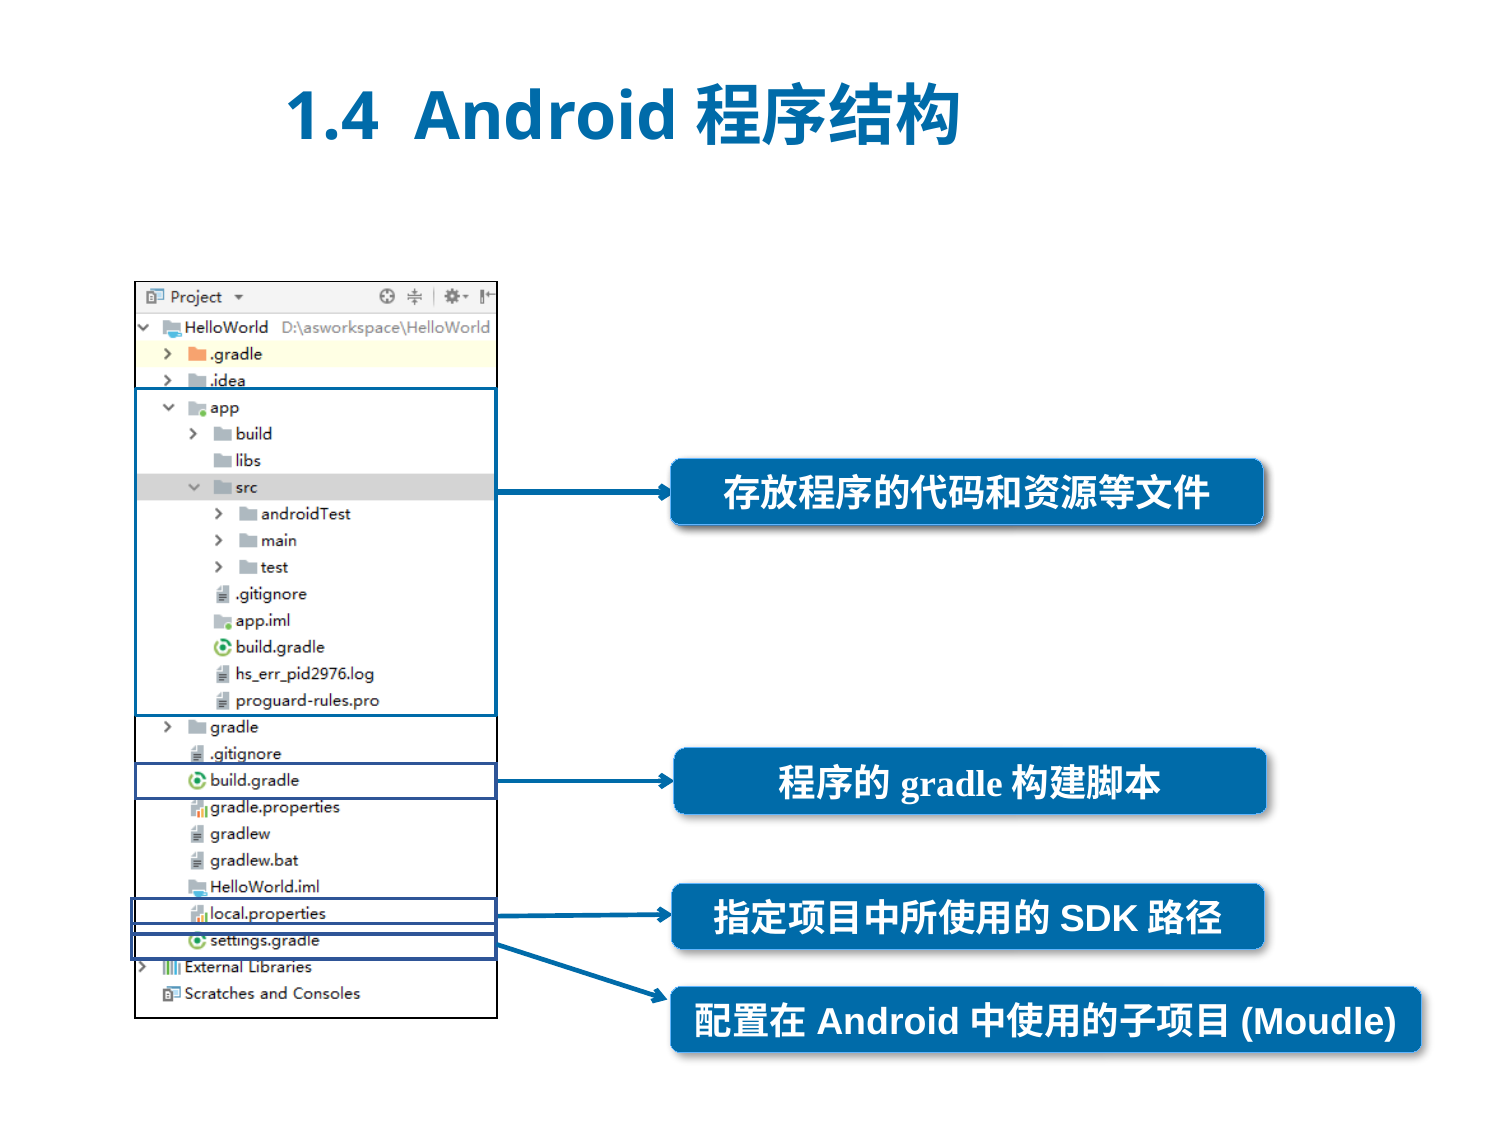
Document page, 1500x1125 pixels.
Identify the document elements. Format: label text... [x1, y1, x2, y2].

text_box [496, 944, 668, 1000]
text_box 存放程序的代码和资源等文件 [670, 458, 1264, 525]
text_box 1.4 Android程序结构 [269, 66, 1459, 159]
text_box 指定项目中所使用的SDK路径 [671, 883, 1265, 950]
picture [135, 282, 497, 1018]
text_box [130, 922, 135, 960]
text_box 配置在Android中使用的子项目(Moudle) [670, 986, 1422, 1053]
text_box [130, 897, 135, 922]
text_box 程序的gradle构建脚本 [673, 747, 1267, 815]
